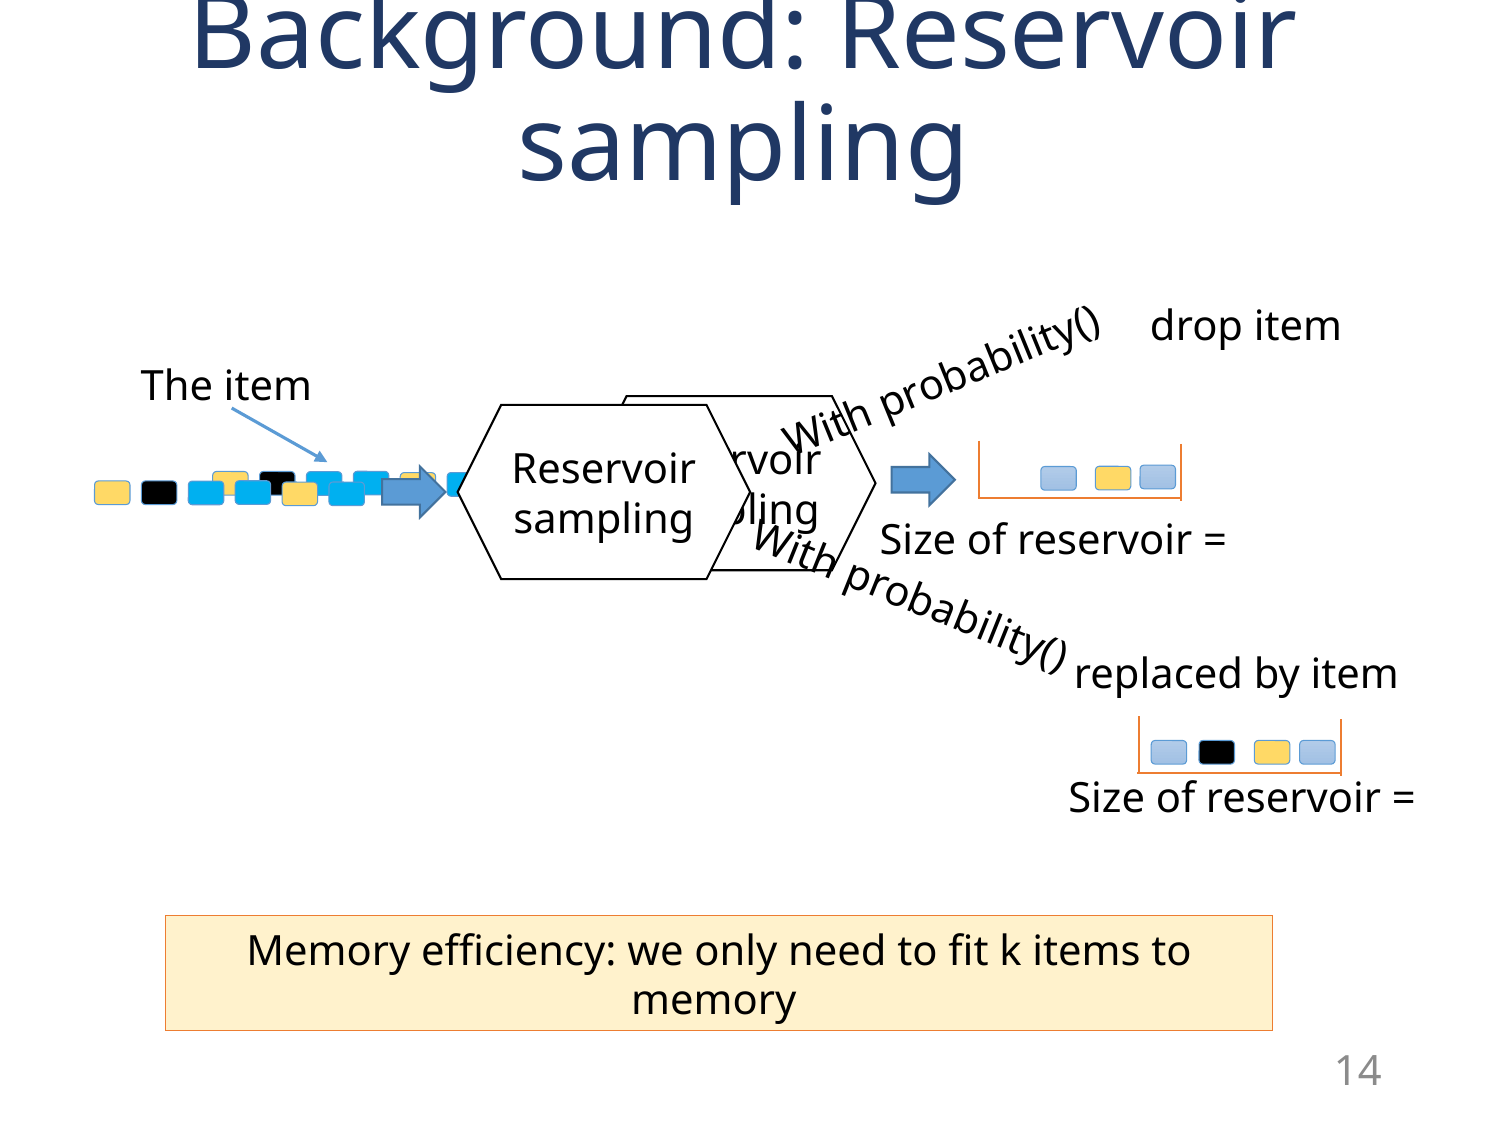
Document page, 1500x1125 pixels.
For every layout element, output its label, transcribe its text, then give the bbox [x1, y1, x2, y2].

title Background: Reservoir sampling [6, 16, 1482, 165]
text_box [94, 291, 1437, 829]
slide_number 13 [1059, 1042, 1397, 1103]
text_box Memory efficiency: we only need to fit k items to memory [165, 915, 1273, 1031]
